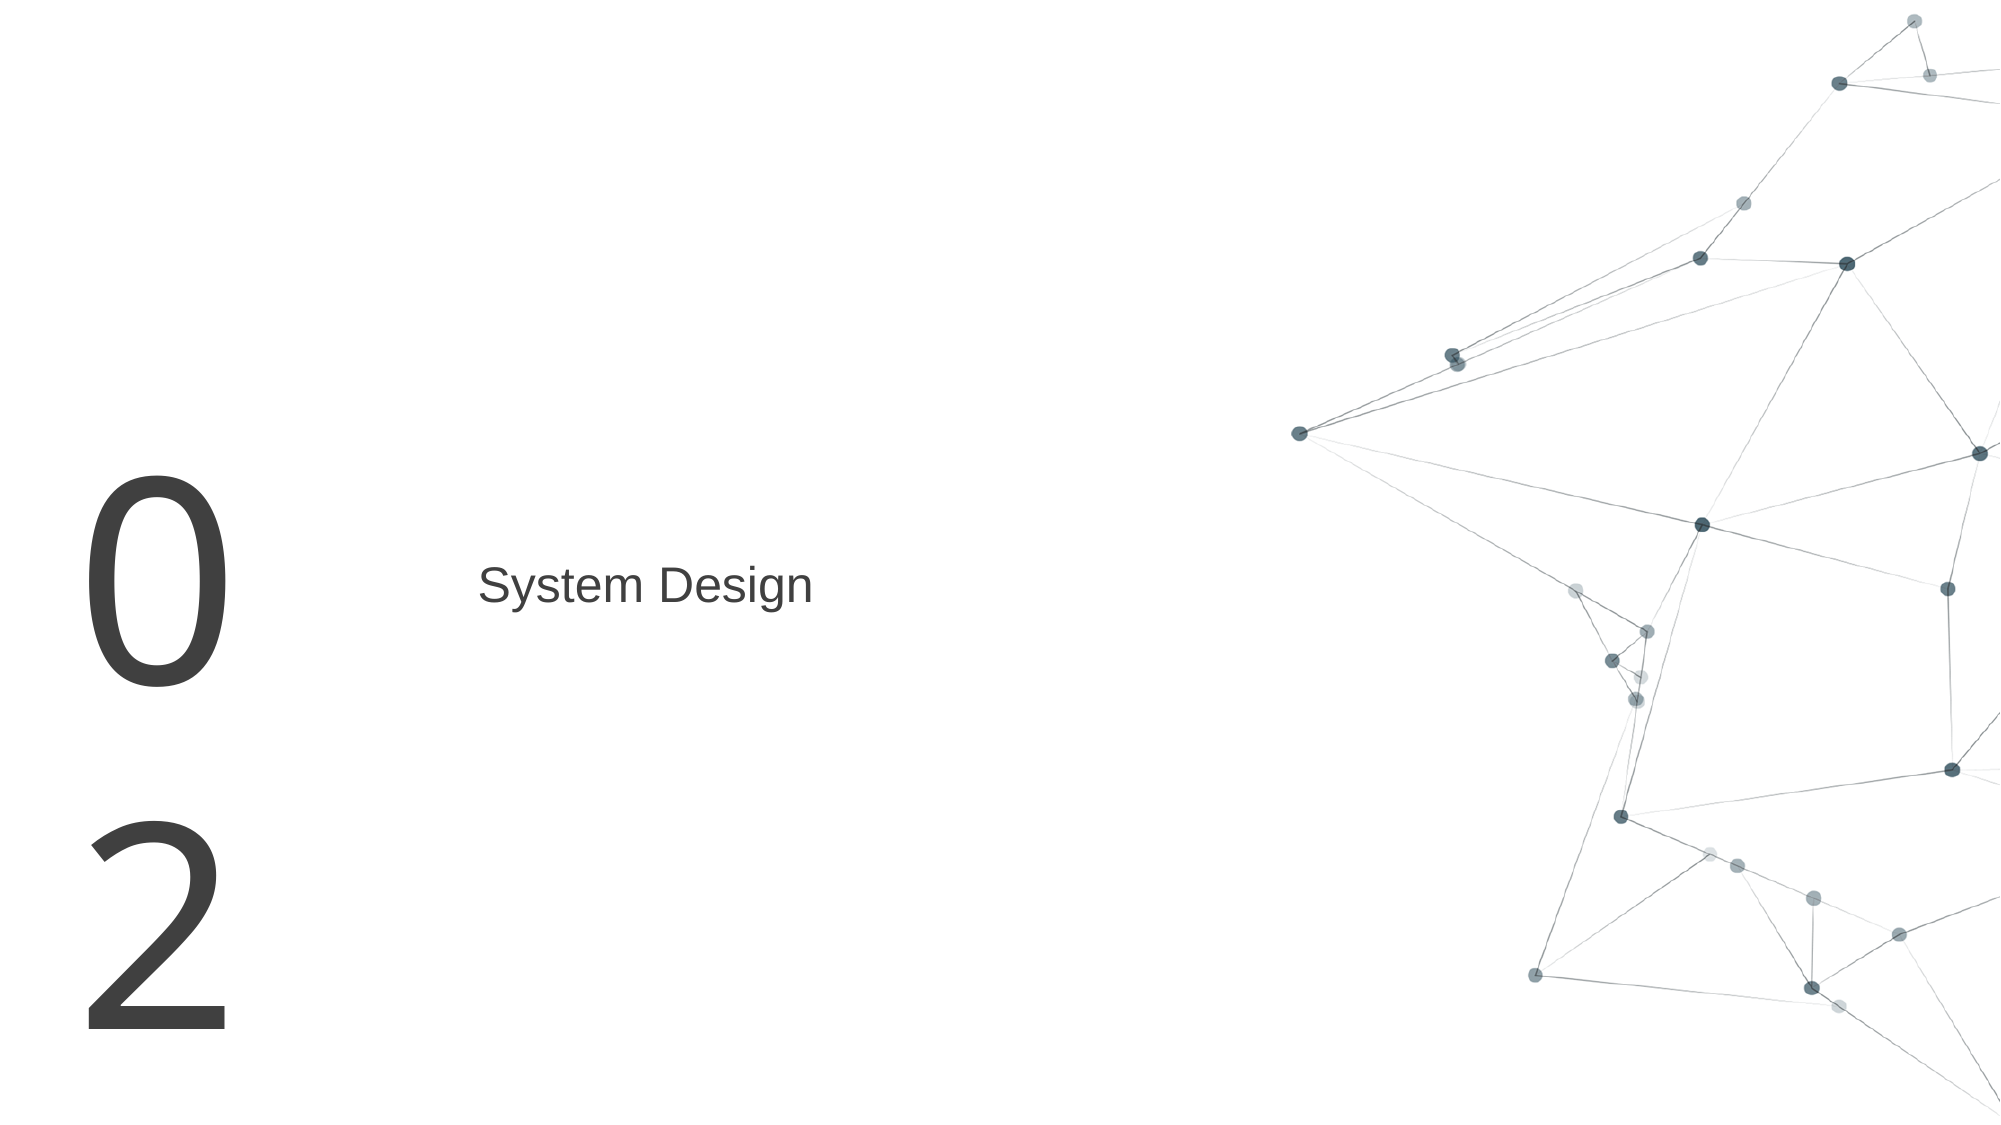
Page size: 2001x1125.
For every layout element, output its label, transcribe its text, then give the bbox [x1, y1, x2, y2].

picture [1291, 8, 2000, 1125]
text_box System Design [462, 550, 1041, 675]
text_box 02 [60, 389, 415, 1094]
